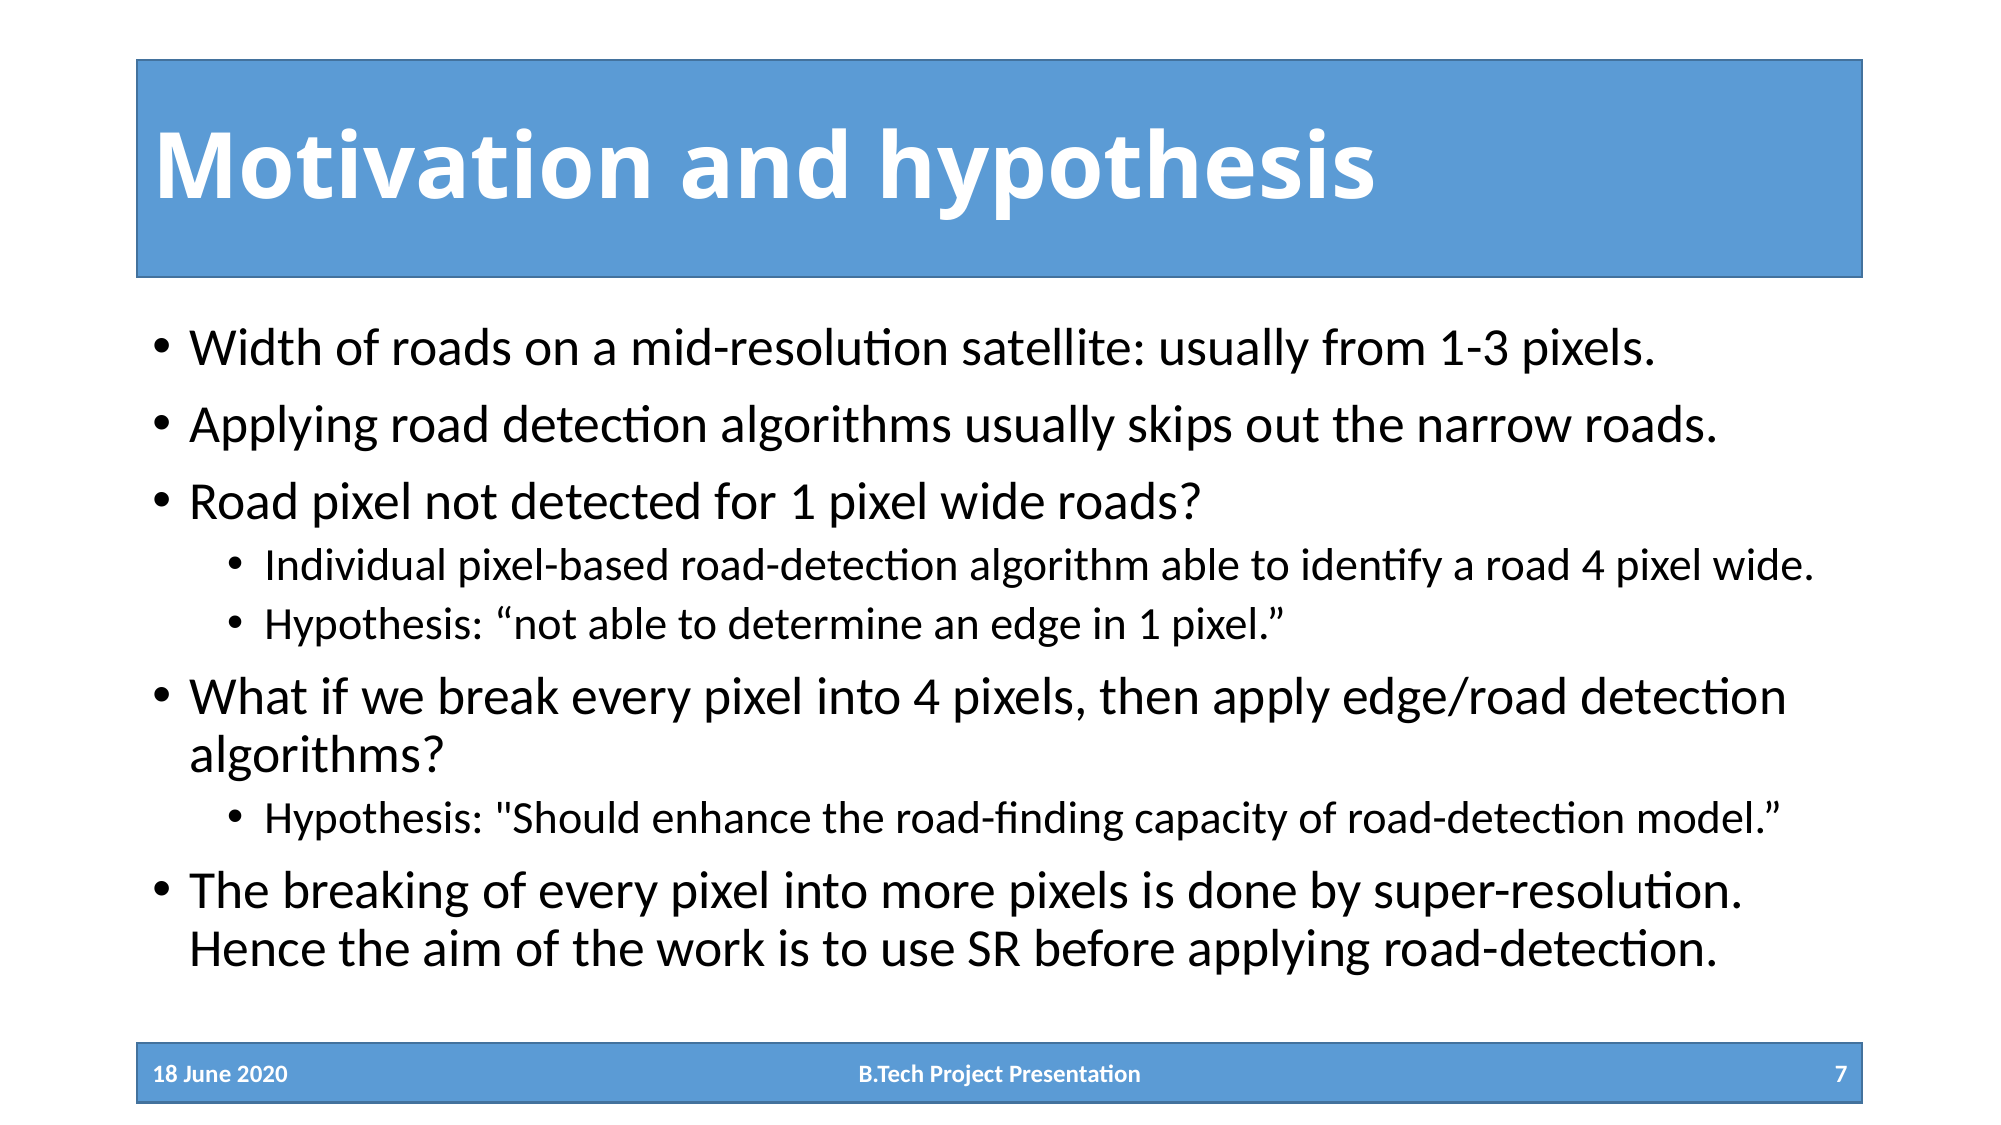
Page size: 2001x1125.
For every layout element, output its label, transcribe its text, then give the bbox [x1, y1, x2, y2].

footer B.Tech Project Presentation [662, 1042, 1338, 1103]
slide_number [137, 1042, 588, 1103]
slide_number 7 [1412, 1042, 1863, 1103]
list Width of roads on a mid-resolution satellite: usually from 1-3 pixels. Applying road detection algorithms usually skips out the narrow roads. Road pixel not detected for 1 pixel wide roads? Individual pixel-based road-detection algorithm able to identify a road 4 pixel wide. Hypothesis: “not able to determine an edge in 1 pixel.” What if we break every pixel into 4 pixels, then apply edge/road detection algorithms? Hypothesis: "Should enhance the road-finding capacity of road-detection model.” The breaking of every pixel into more pixels is done by super-resolution. Hence the aim of the work is to use SR before applying road-detection. [137, 312, 1863, 1026]
title Motivation and hypothesis [137, 59, 1863, 278]
